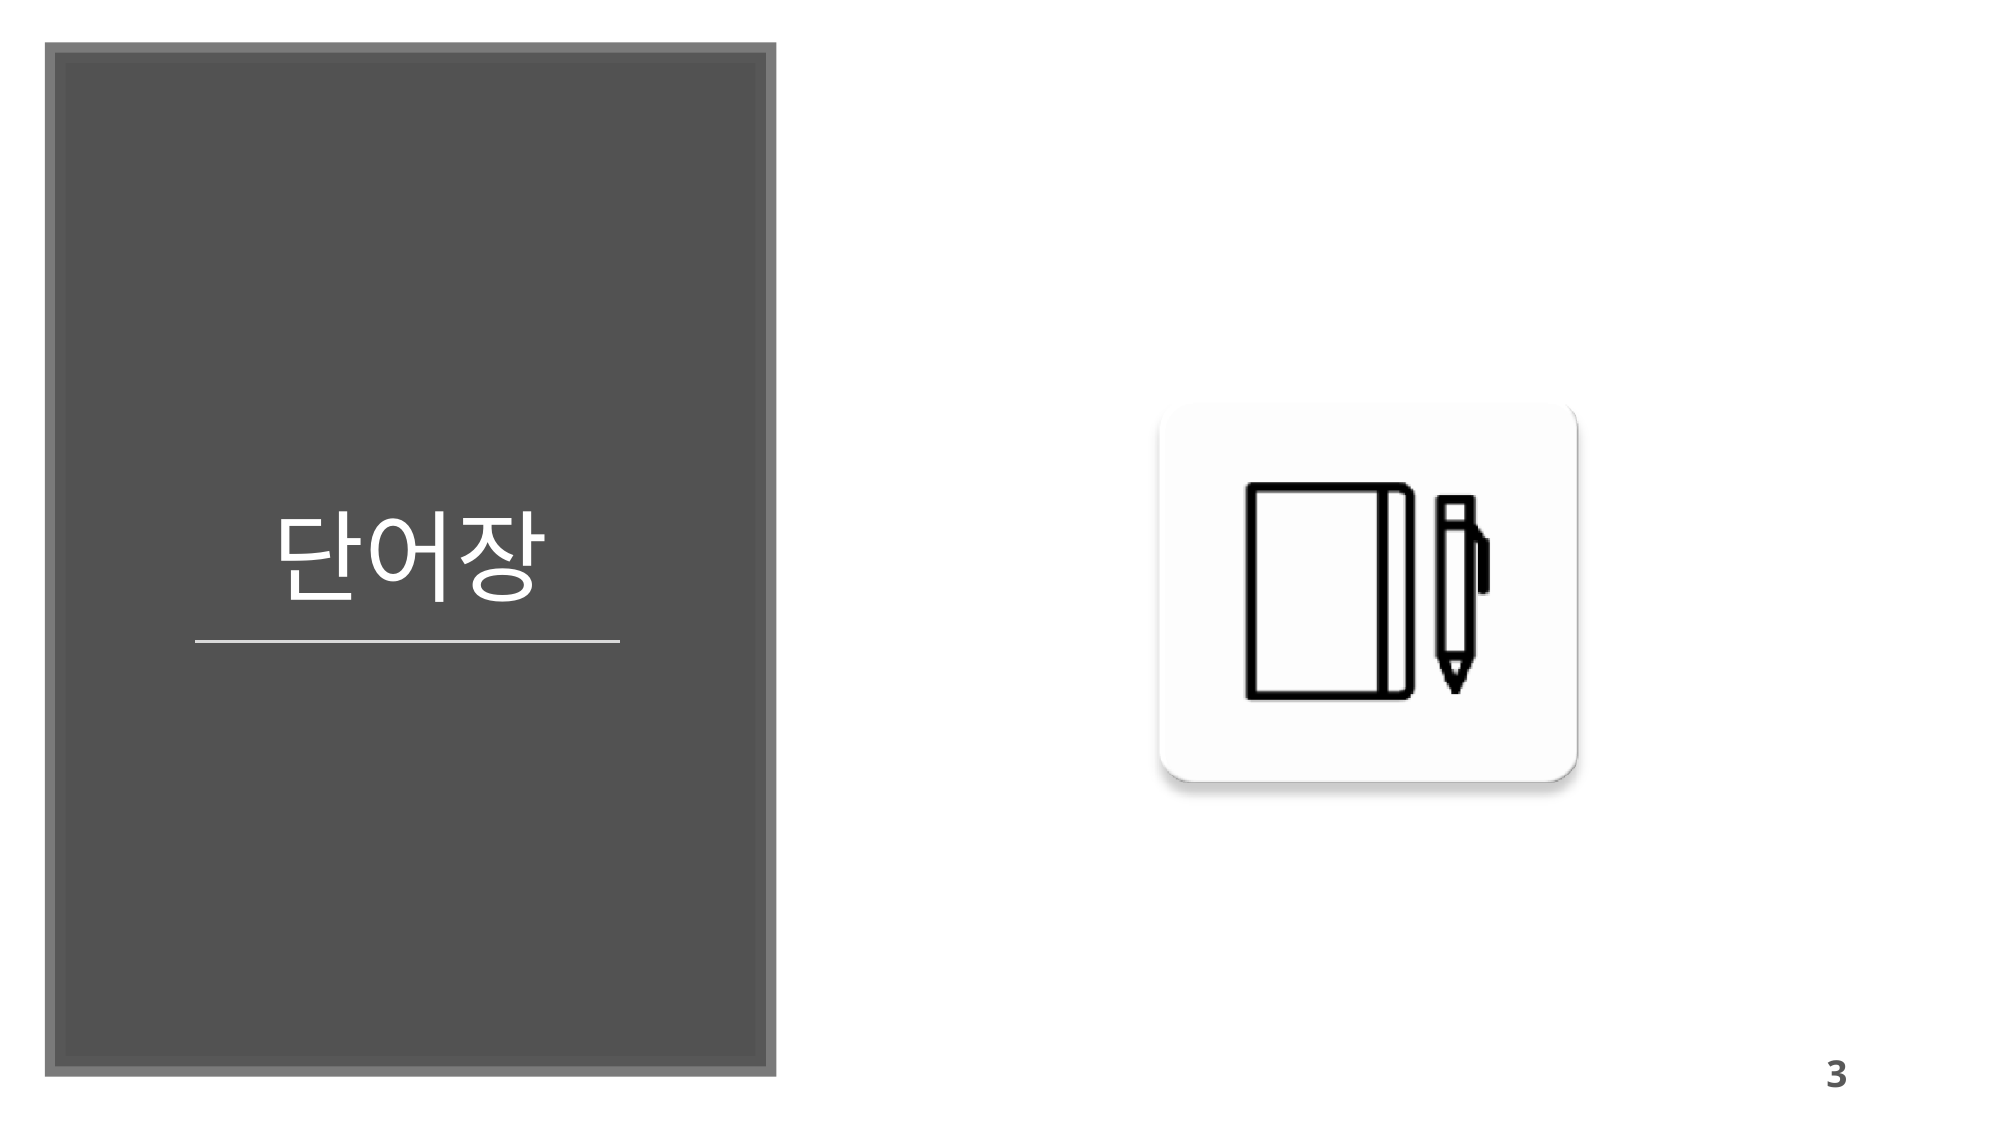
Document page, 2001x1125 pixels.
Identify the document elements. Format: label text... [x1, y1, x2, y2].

text_box [54, 52, 767, 1067]
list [999, 0, 1778, 1125]
title 단어장 [110, 149, 711, 624]
slide_number 3 [1778, 1042, 1863, 1103]
